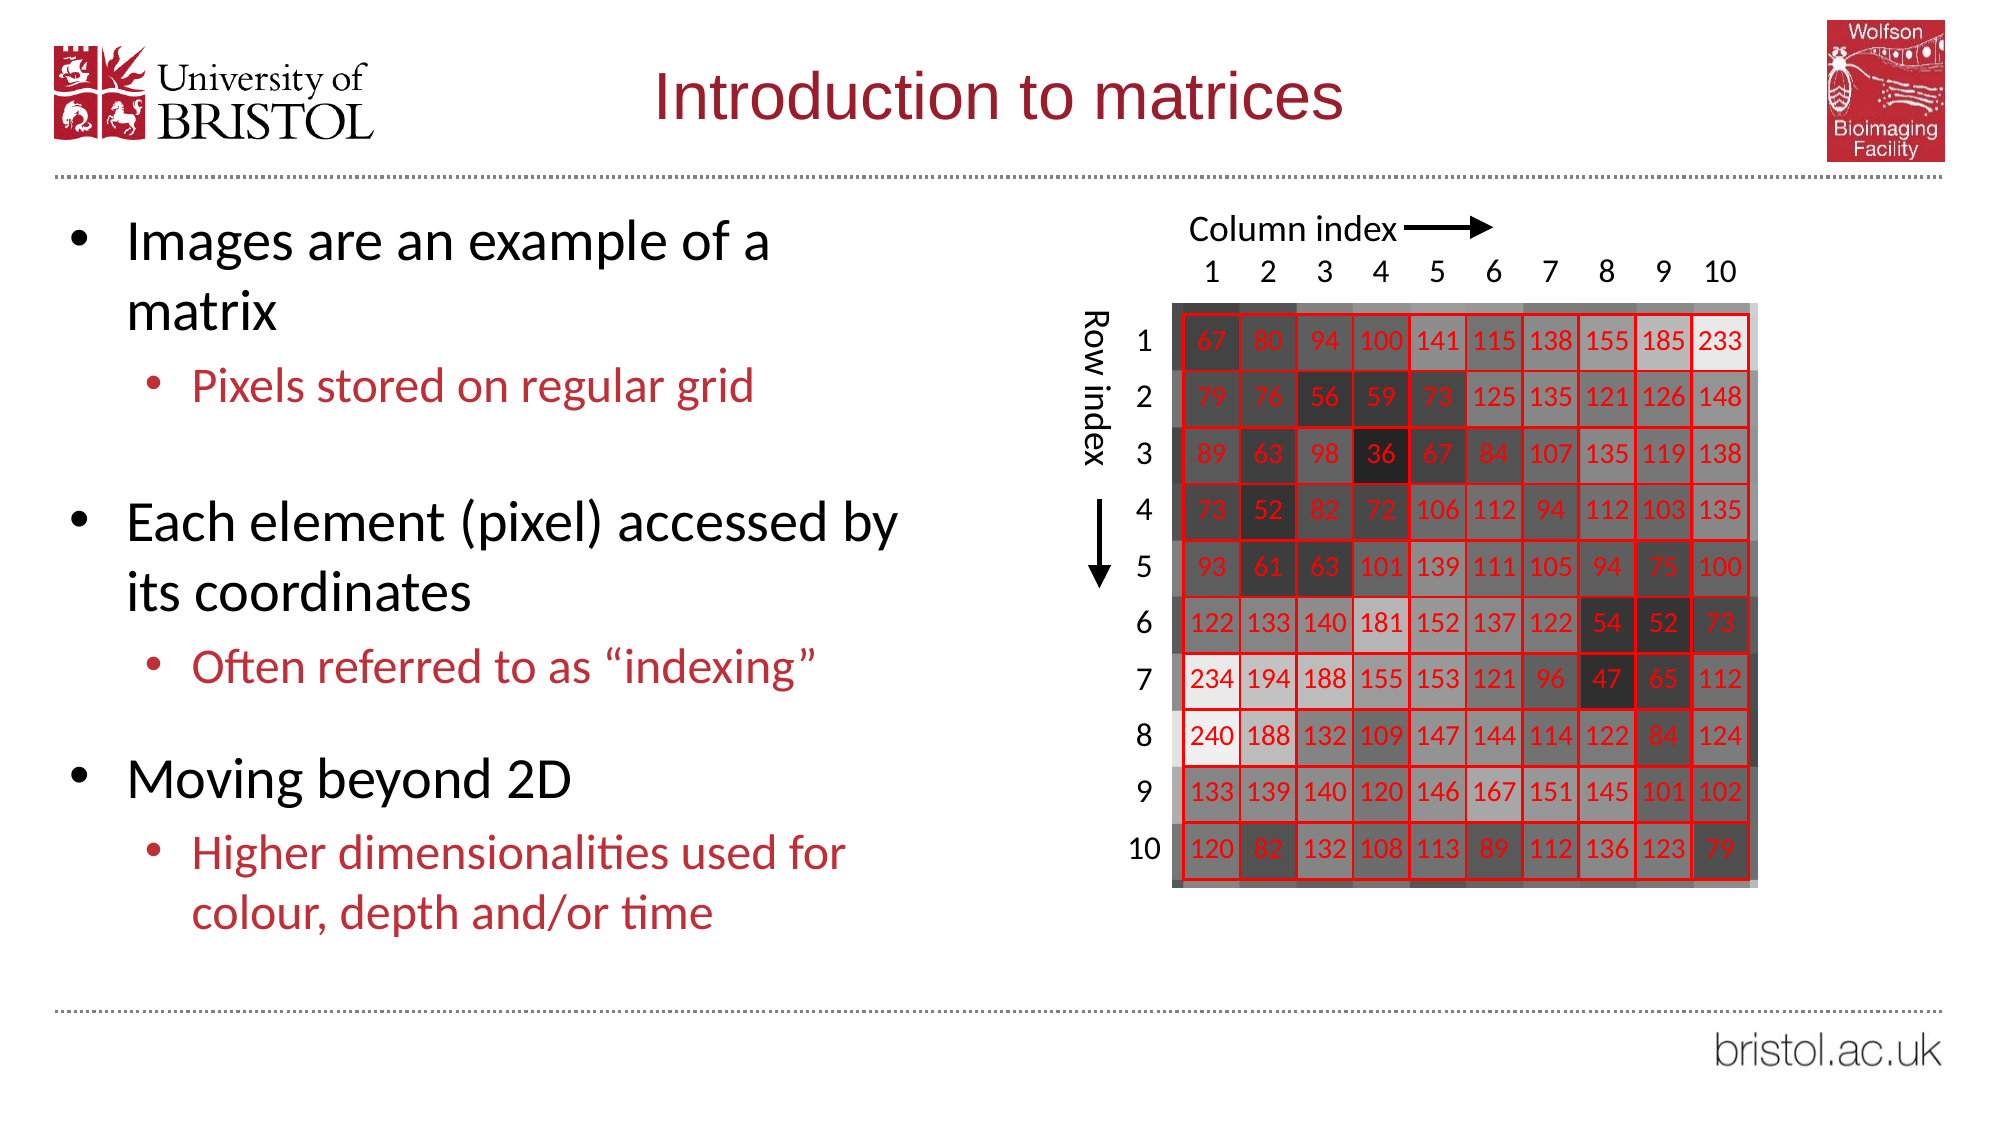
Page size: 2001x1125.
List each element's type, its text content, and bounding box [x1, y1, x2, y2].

picture [1172, 303, 1758, 889]
table_header 5 [1409, 245, 1466, 301]
table_cell 6 [1116, 597, 1167, 653]
table_header 1 [1134, 315, 1167, 371]
table_header 10 [1692, 245, 1748, 301]
table_cell 9 [1116, 766, 1167, 823]
table_header 8 [1579, 245, 1635, 301]
table_header 4 [1368, 245, 1409, 301]
table_cell 10 [1116, 823, 1167, 879]
table_header 6 [1466, 245, 1522, 301]
table_cell 8 [1116, 710, 1167, 766]
list Images are an example of a matrix Pixels stored on regular grid Each element (pixel) accessed by its coordinates Often referred to as “indexing” Moving beyond 2D Higher dimensionalities used for colour, depth and/or time [55, 194, 925, 1004]
title Introduction to matrices [396, 41, 1604, 140]
picture [1827, 20, 1945, 162]
table_header 1 [1184, 245, 1240, 301]
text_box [1302, 66, 1364, 301]
table_cell 3 [1134, 428, 1167, 484]
picture [54, 46, 374, 140]
table_header 2 [1240, 245, 1296, 301]
table_cell 2 [1134, 371, 1167, 428]
table_cell 5 [1116, 540, 1167, 597]
table_header 9 [1635, 245, 1692, 301]
table_cell 4 [1134, 484, 1167, 540]
picture [1700, 1023, 1945, 1080]
table_header 7 [1522, 245, 1579, 301]
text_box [1068, 292, 1130, 589]
table_cell 7 [1116, 653, 1167, 710]
